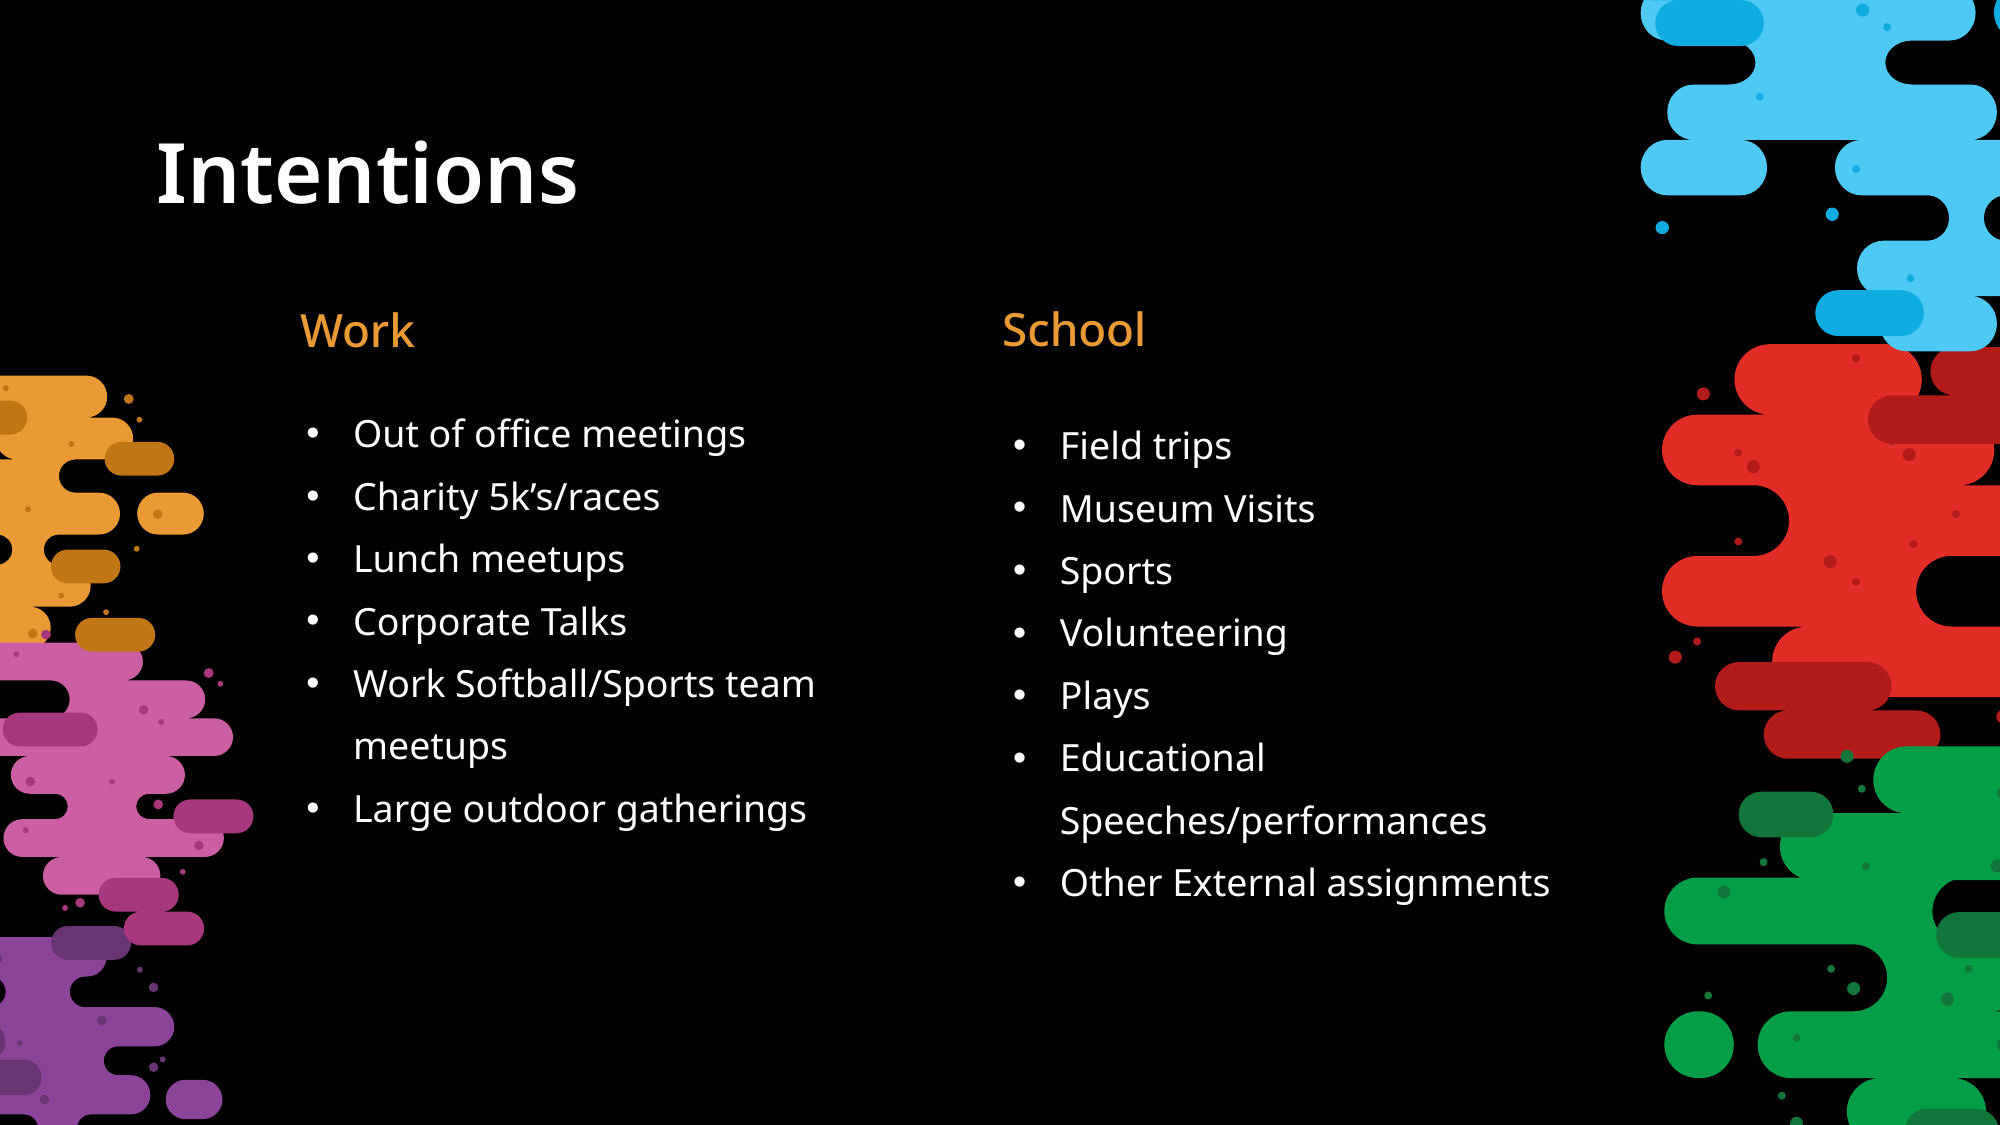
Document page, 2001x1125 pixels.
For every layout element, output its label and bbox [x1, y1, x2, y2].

text_box [0, 0, 2000, 1125]
